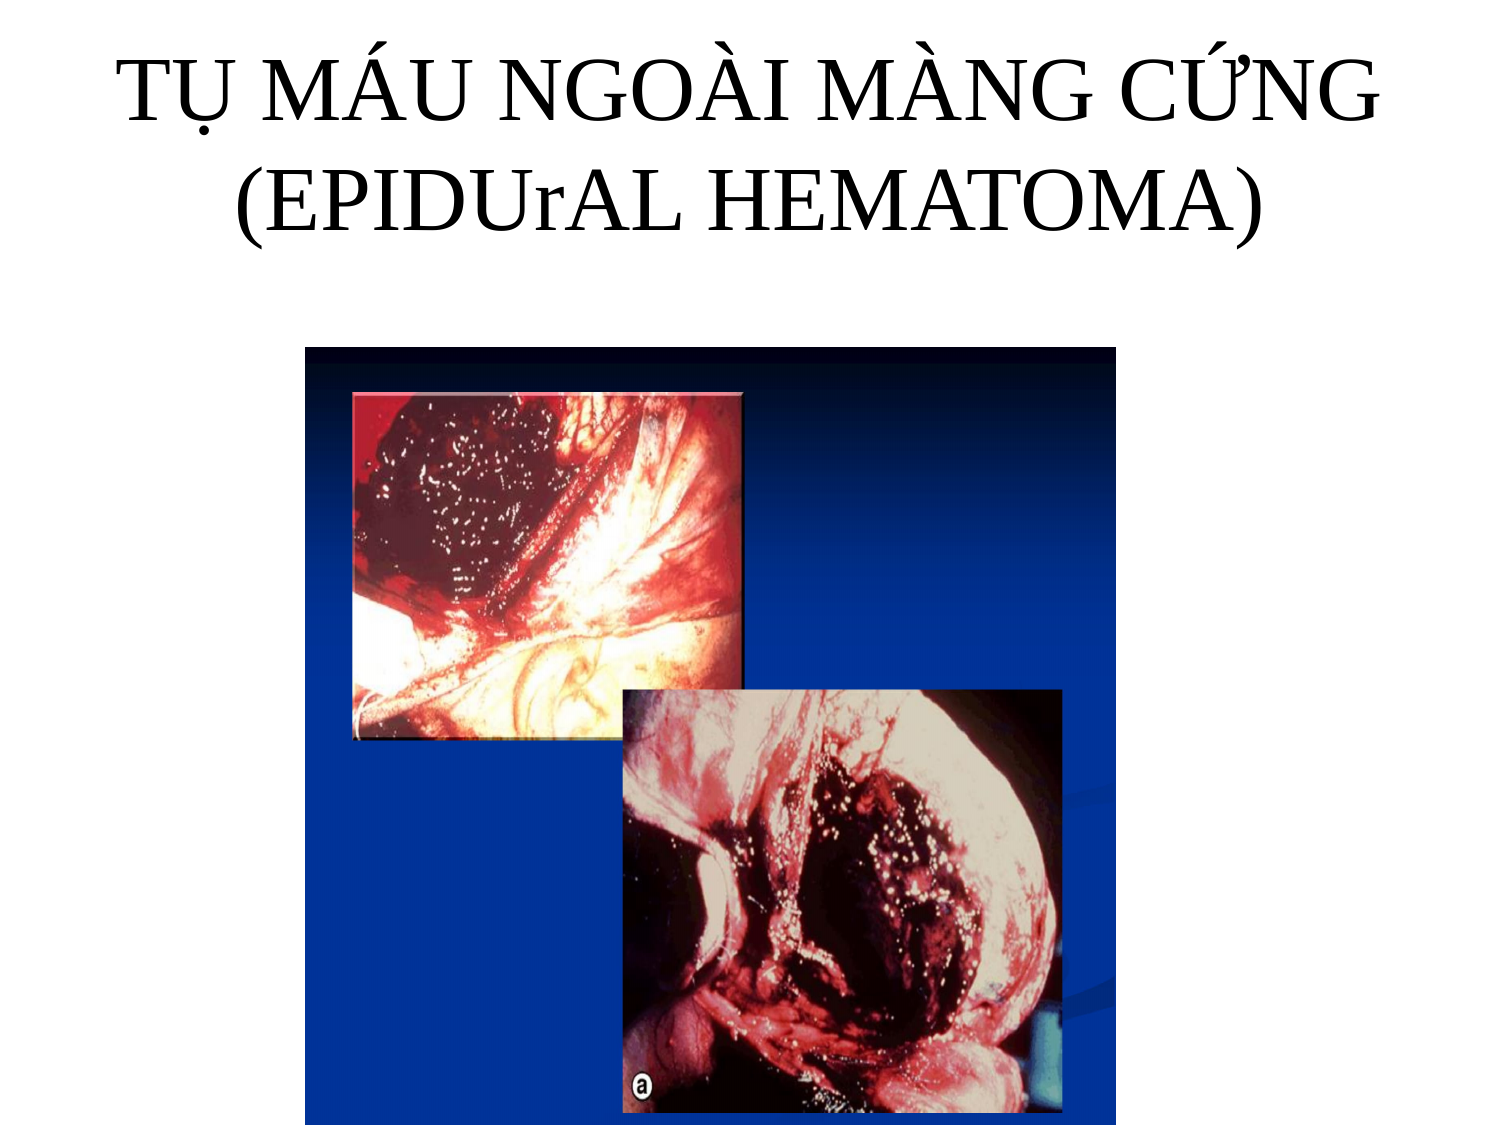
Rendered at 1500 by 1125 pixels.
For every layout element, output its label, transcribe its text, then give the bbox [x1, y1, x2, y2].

title TỤ MÁU NGOÀI MÀNG CỨNG (EPIDUrAL HEMATOMA) [75, 45, 1425, 233]
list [305, 347, 1116, 1125]
